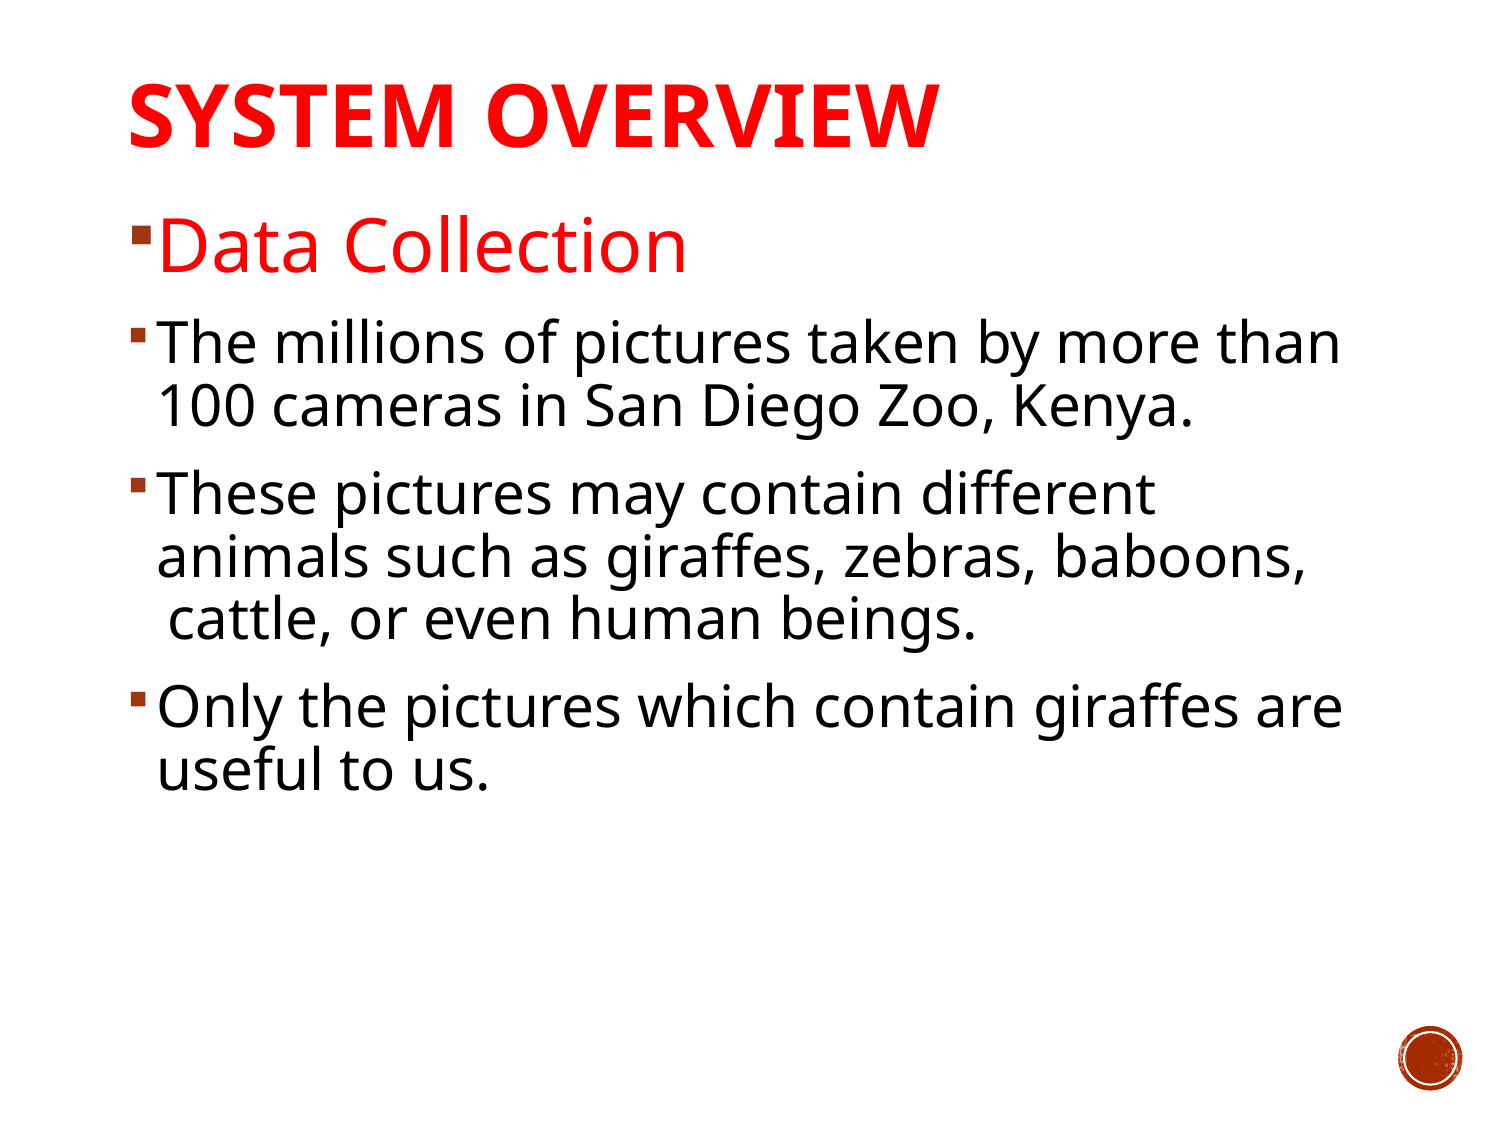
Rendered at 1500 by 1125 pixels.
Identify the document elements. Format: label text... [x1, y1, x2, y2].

title System overview [112, 0, 1388, 252]
list Data Collection The millions of pictures taken by more than 100 cameras in San Diego Zoo, Kenya. These pictures may contain different animals such as giraffes, zebras, baboons, cattle, or even human beings. Only the pictures which contain giraffes are useful to us. [111, 200, 1387, 1075]
